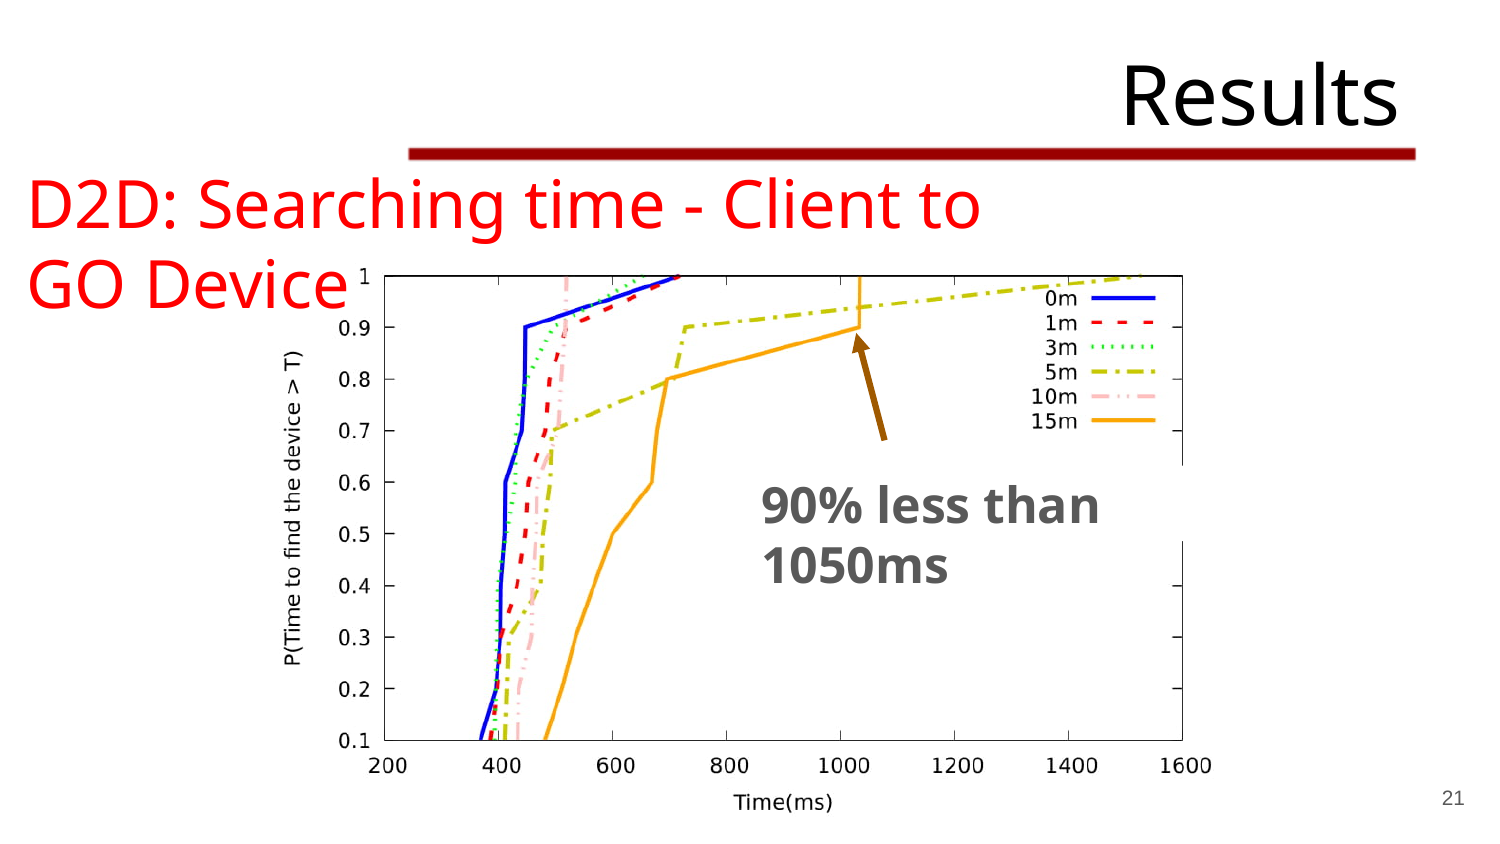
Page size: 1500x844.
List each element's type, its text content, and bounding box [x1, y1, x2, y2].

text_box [855, 332, 885, 441]
picture [271, 246, 1221, 817]
picture [401, 144, 1417, 168]
text_box D2D: Searching time - Client to GO Device [11, 154, 1118, 251]
subtitle Results [76, 27, 1417, 154]
slide_number ‹#› [1389, 764, 1480, 830]
